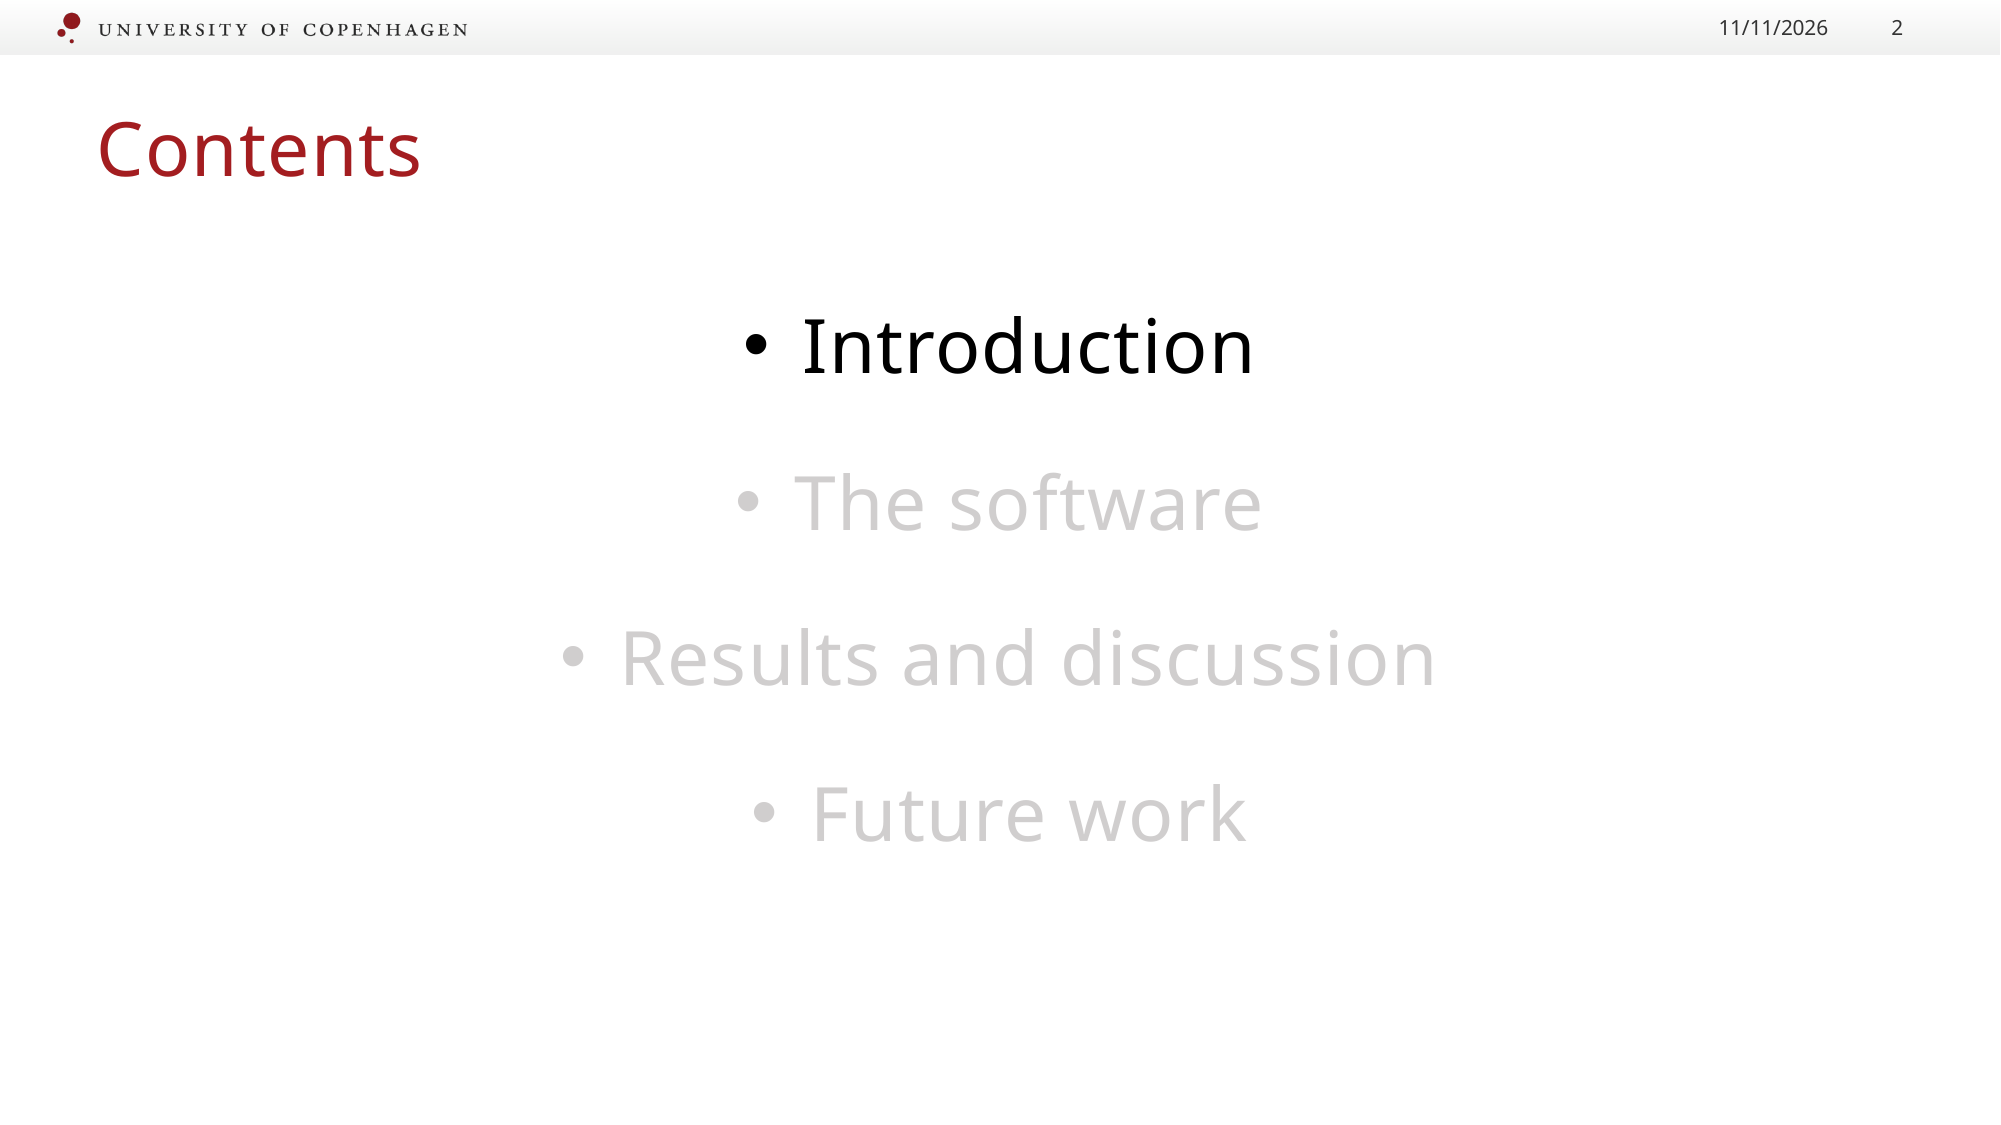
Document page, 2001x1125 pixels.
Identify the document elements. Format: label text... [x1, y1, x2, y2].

list Introduction The software Results and discussion Future work [96, 398, 1904, 713]
picture [92, 15, 475, 42]
slide_number 2 [1840, 14, 1904, 43]
title Contents [96, 101, 1904, 244]
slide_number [1694, 14, 1829, 43]
